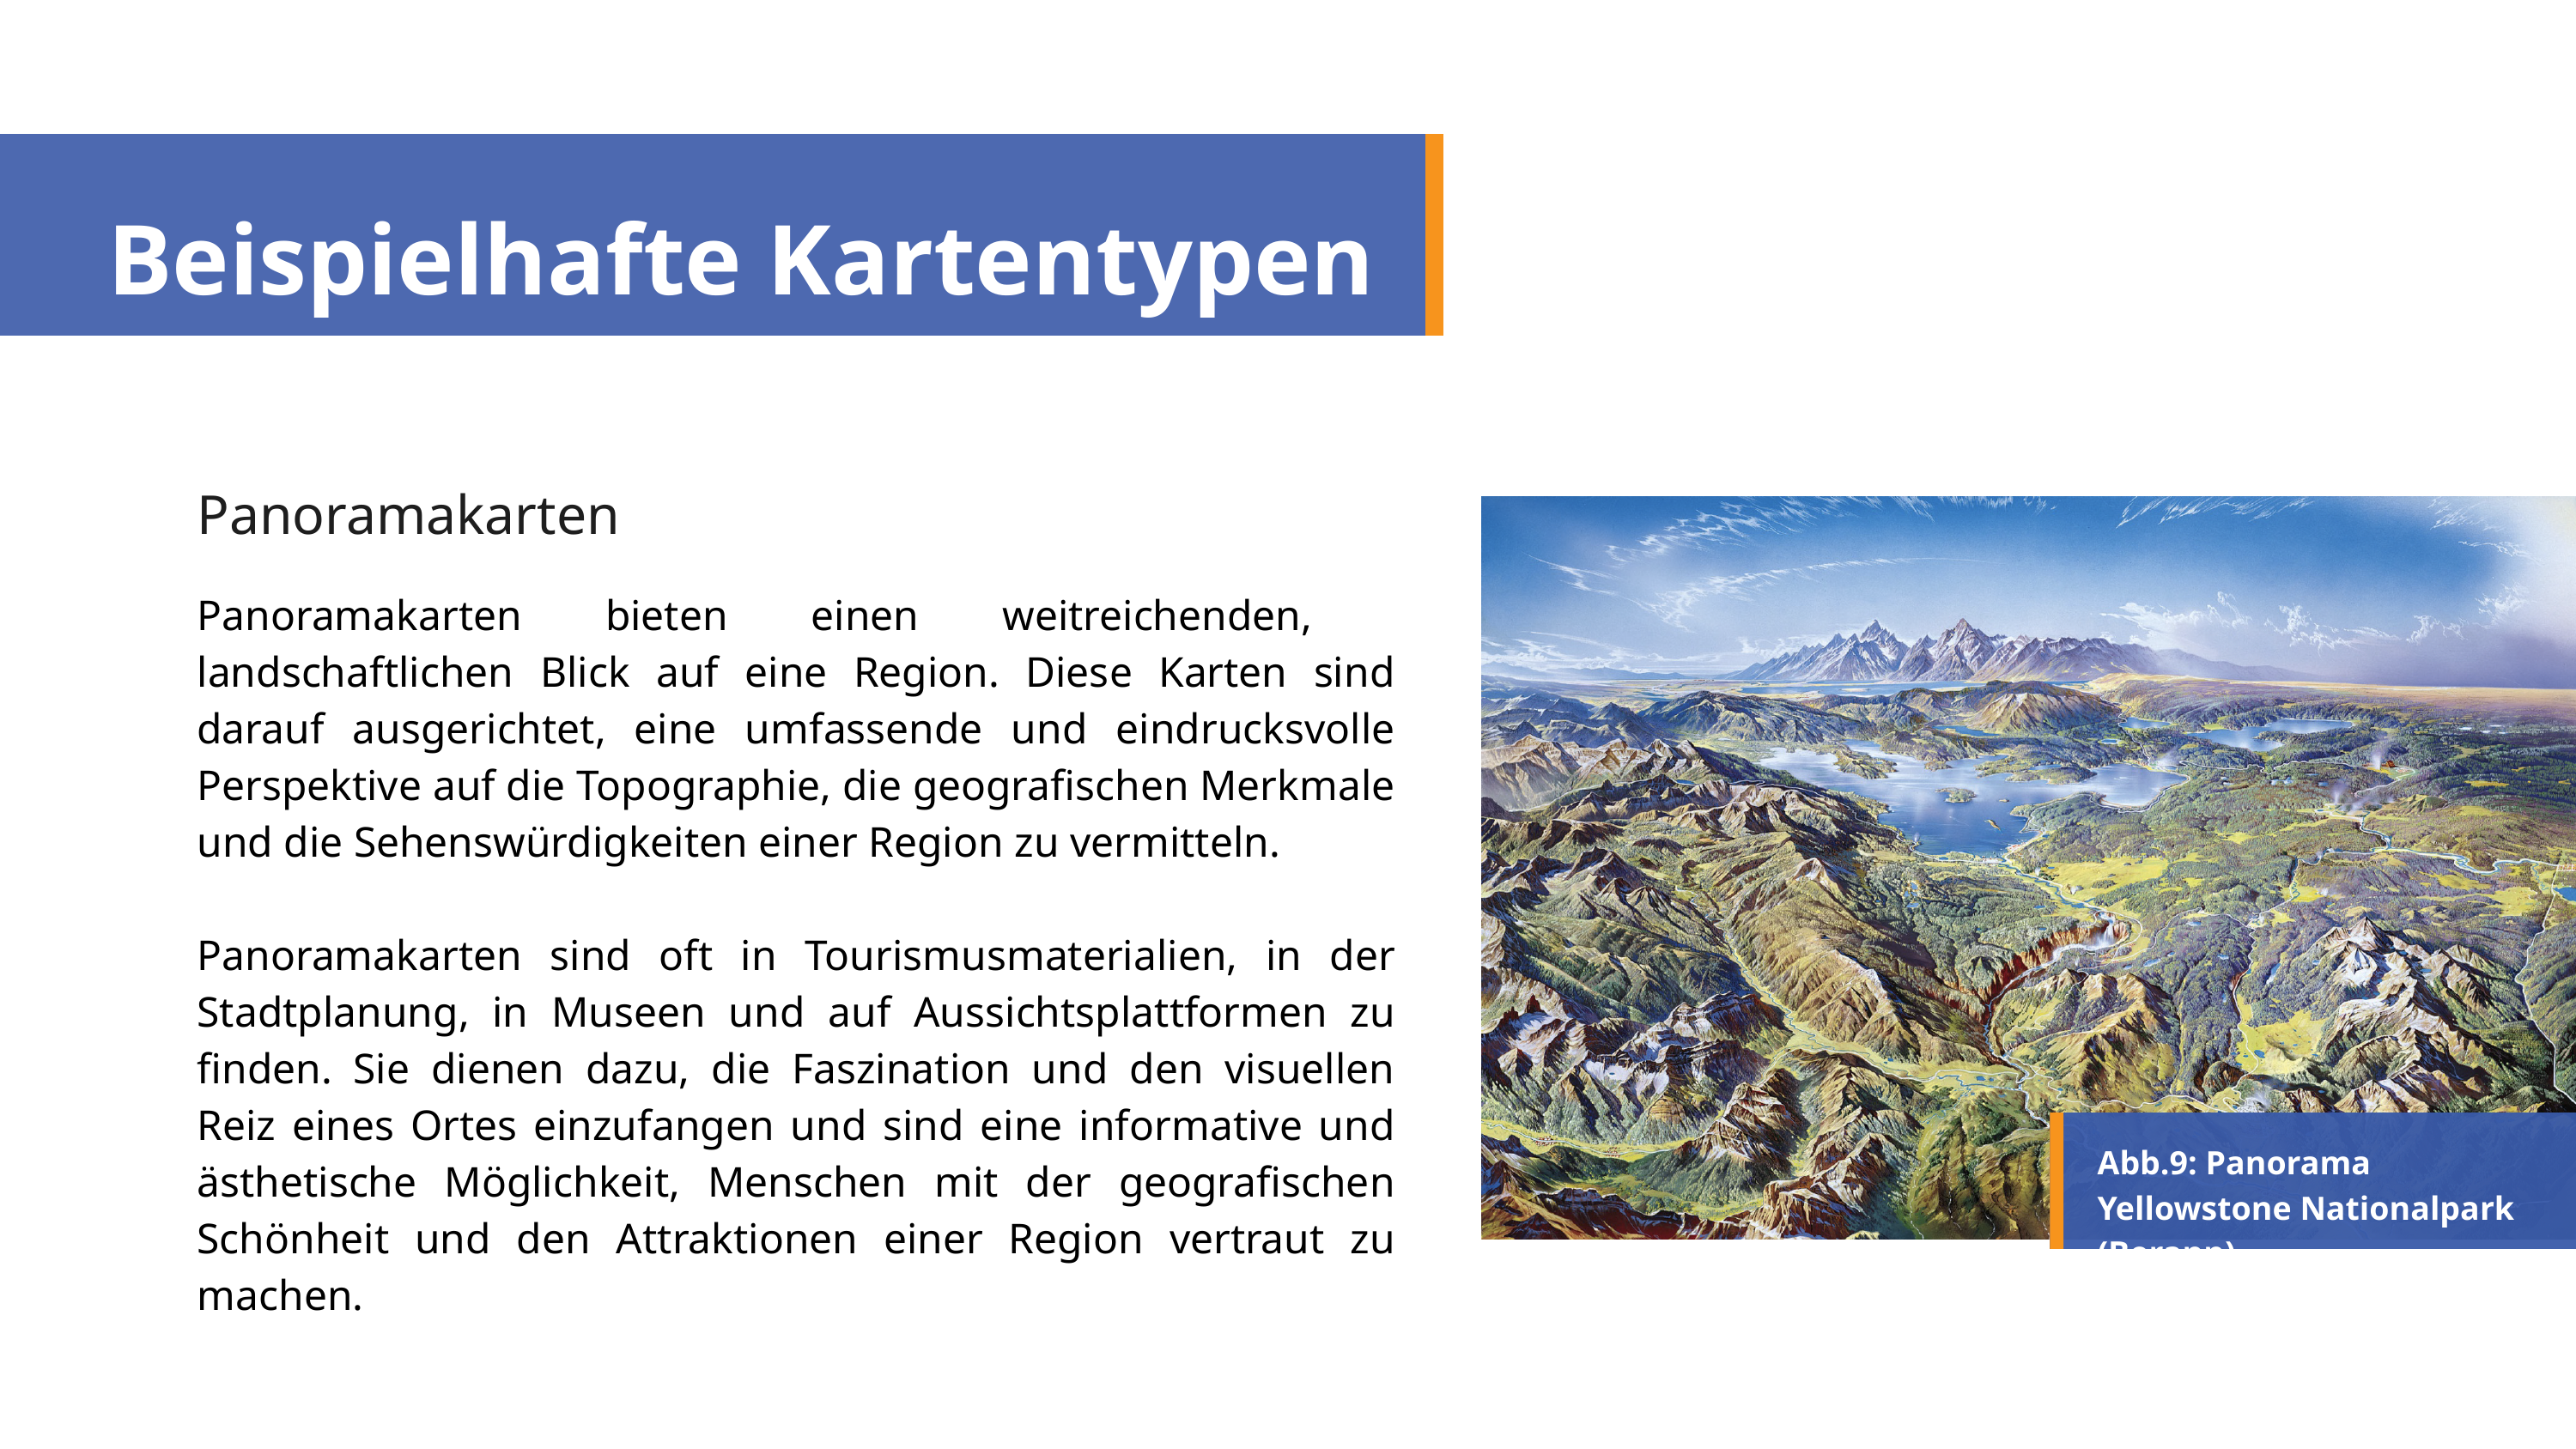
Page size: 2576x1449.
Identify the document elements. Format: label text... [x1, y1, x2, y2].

text_box Panoramakarten bieten einen weitreichenden, landschaftlichen Blick auf eine Region. Diese Karten sind darauf ausgerichtet, eine umfassende und eindrucksvolle Perspektive auf die Topographie, die geografischen Merkmale und die Sehenswürdigkeiten einer Region zu vermitteln. Panoramakarten sind oft in Tourismusmaterialien, in der Stadtplanung, in Museen und auf Aussichtsplattformen zu finden. Sie dienen dazu, die Faszination und den visuellen Reiz eines Ortes einzufangen und sind eine informative und ästhetische Möglichkeit, Menschen mit der geografischen Schönheit und den Attraktionen einer Region vertraut zu machen. [197, 582, 1398, 1270]
picture [0, 133, 1443, 336]
picture [1480, 495, 2576, 1249]
text_box Panoramakarten [197, 469, 1283, 555]
